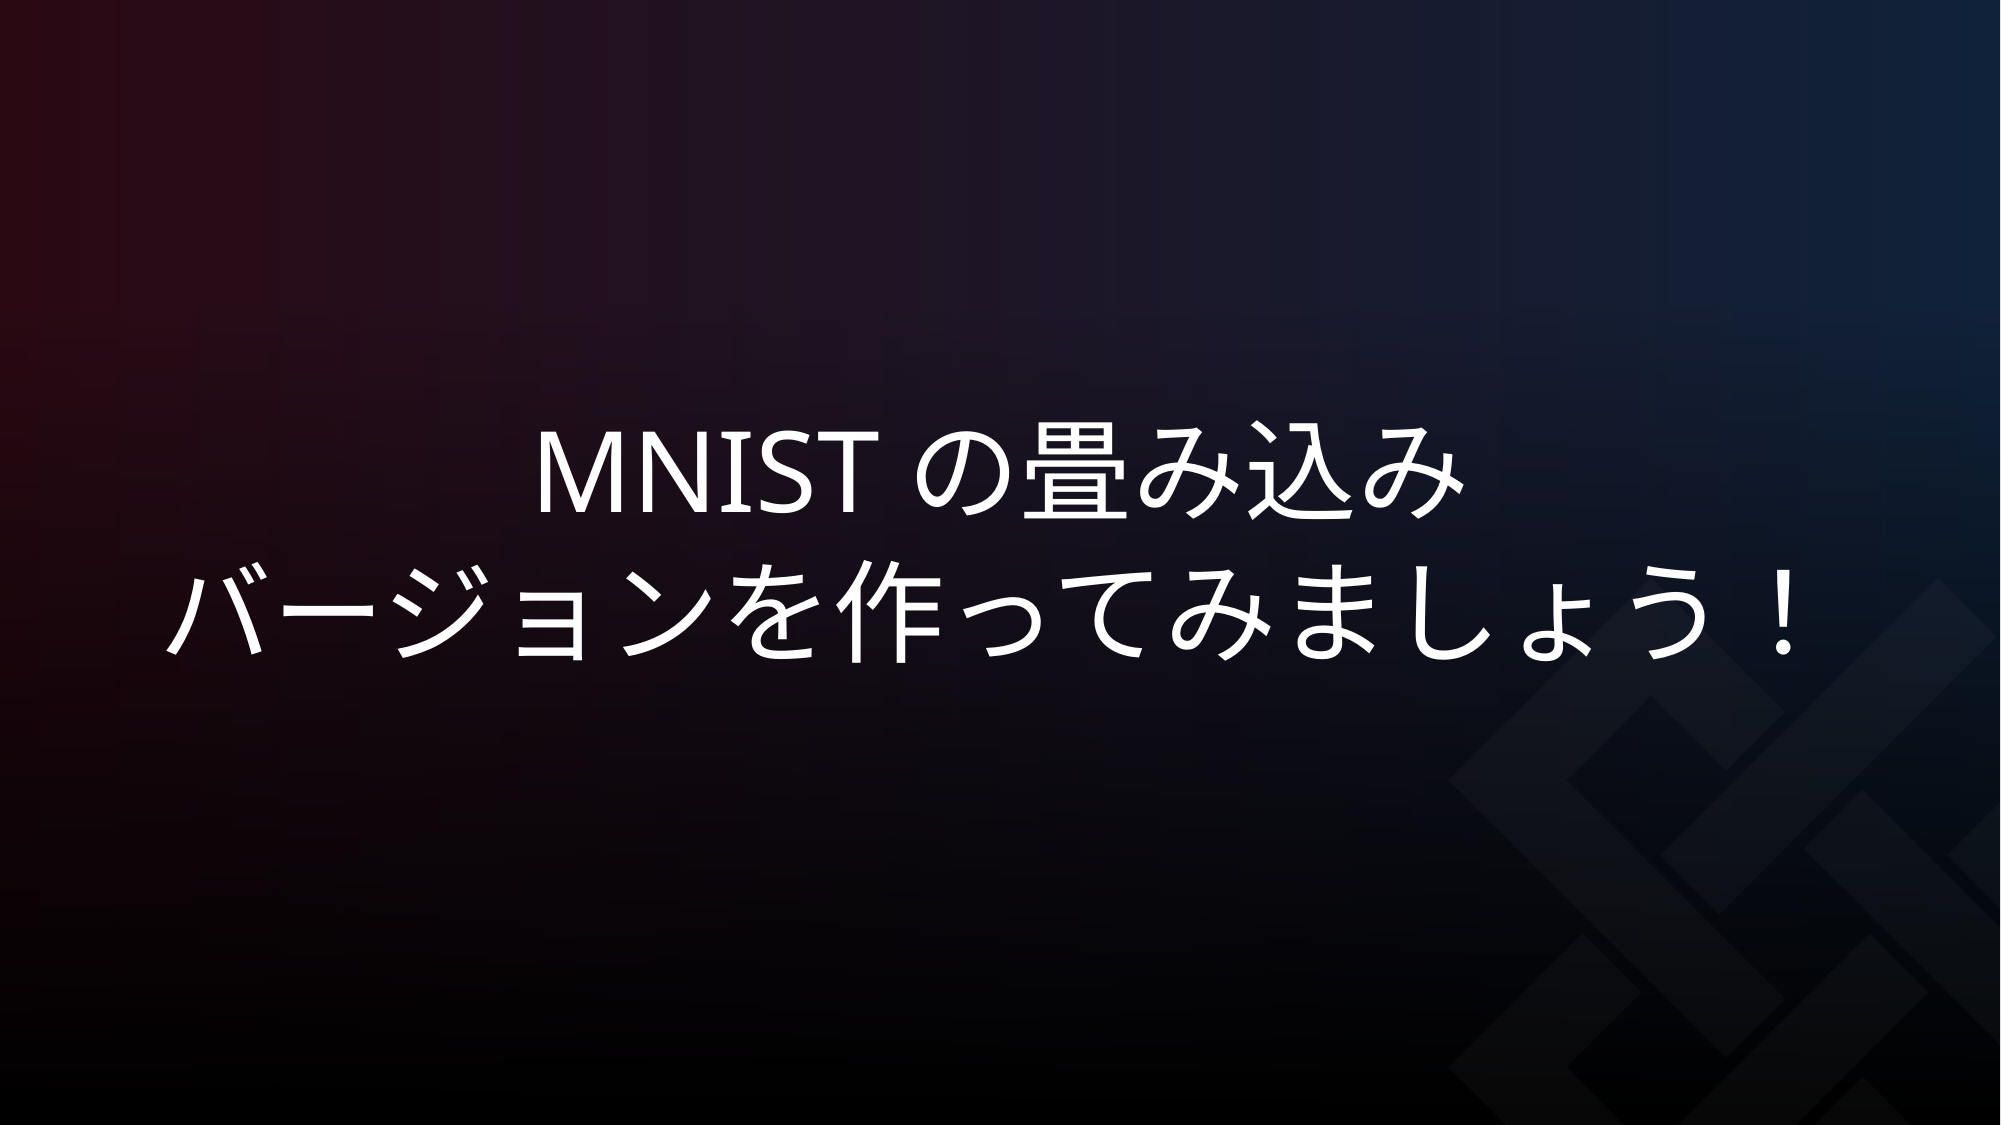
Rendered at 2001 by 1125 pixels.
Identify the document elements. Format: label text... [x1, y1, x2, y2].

list MNISTの畳み込み バージョンを作ってみましょう！ [137, 85, 1863, 1009]
picture [0, 0, 2001, 1125]
